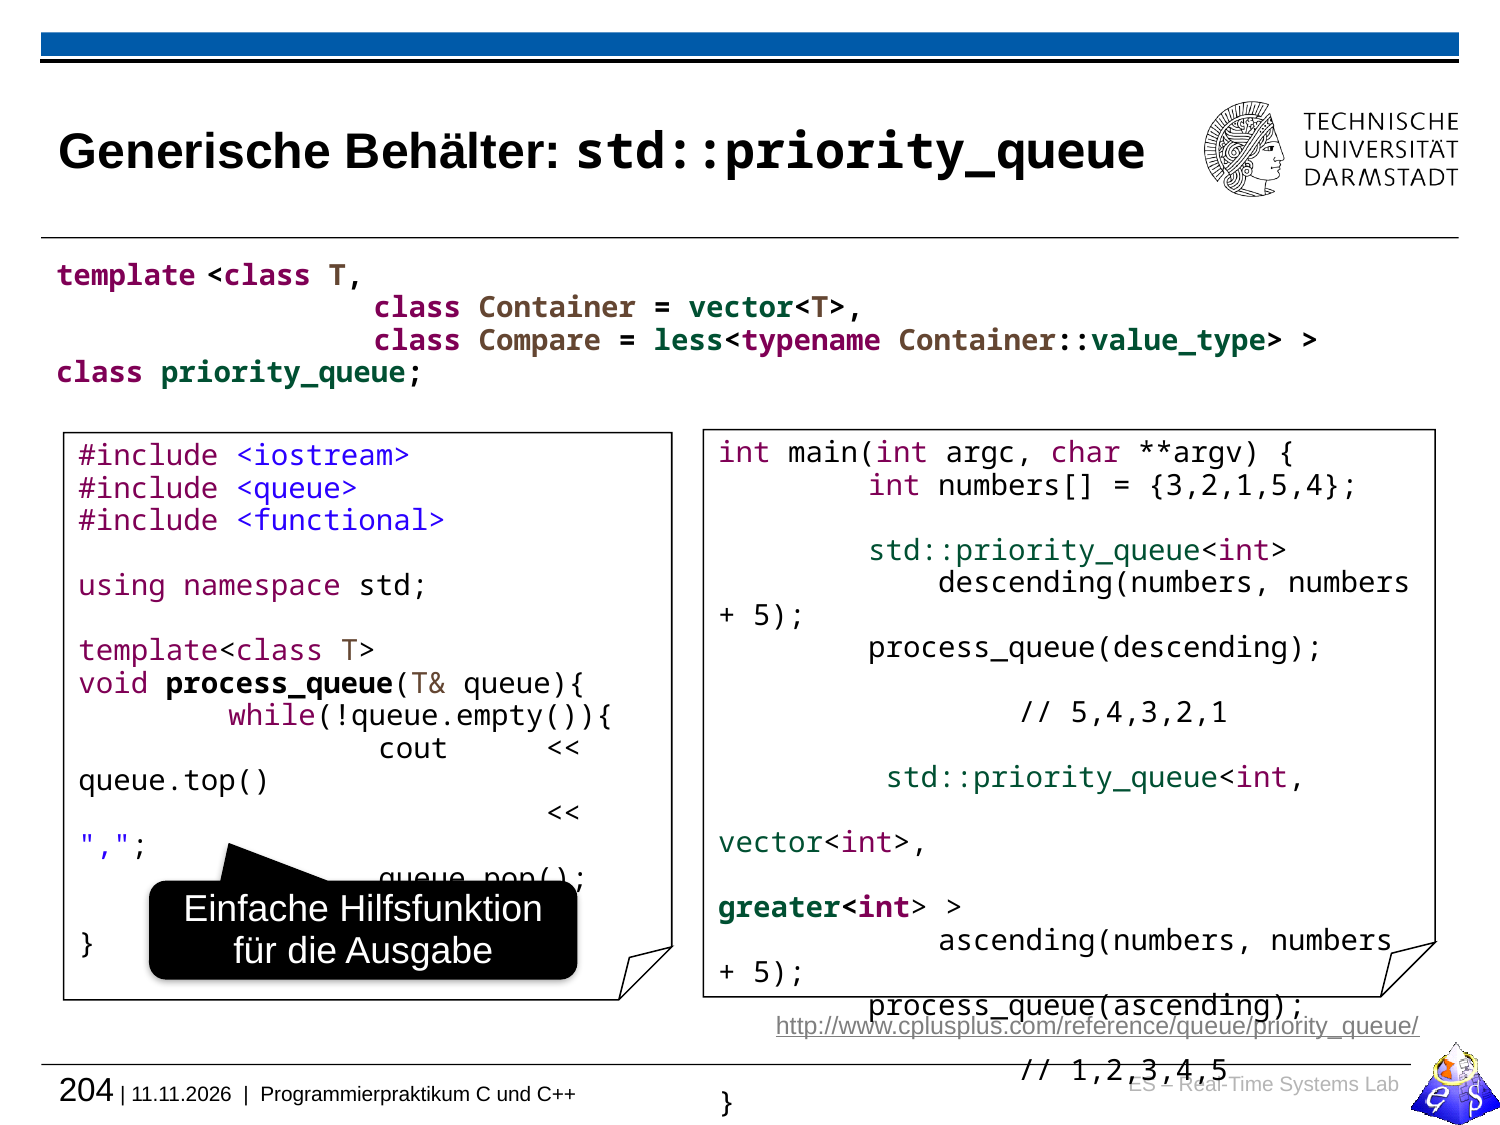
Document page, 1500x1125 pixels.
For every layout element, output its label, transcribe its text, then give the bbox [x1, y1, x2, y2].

text_box template <class T, class Container = vector<T>, class Compare = less<typename Container::value_type> > class priority_queue; [41, 251, 1412, 397]
text_box http://www.cplusplus.com/reference/queue/priority_queue/ [363, 1005, 1436, 1048]
picture [1411, 1041, 1500, 1125]
title Generische Behälter: std::priority_queue [58, 80, 1187, 218]
text_box #include <iostream> #include <queue> #include <functional> using namespace std; template<class T> void process_queue(T& queue){ while(!queue.empty()){ cout << queue.top() << ","; queue.pop(); } } [63, 432, 672, 1000]
text_box Einfache Hilfsfunktion für die Ausgabe [148, 843, 578, 980]
text_box int main(int argc, char **argv) { int numbers[] = {3,2,1,5,4}; std::priority_queue<int> descending(numbers, numbers + 5); process_queue(descending); // 5,4,3,2,1 std::priority_queue<int, vector<int>, greater<int> > ascending(numbers, numbers + 5); process_queue(ascending); // 1,2,3,4,5 } [703, 429, 1436, 997]
picture [1187, 84, 1483, 214]
